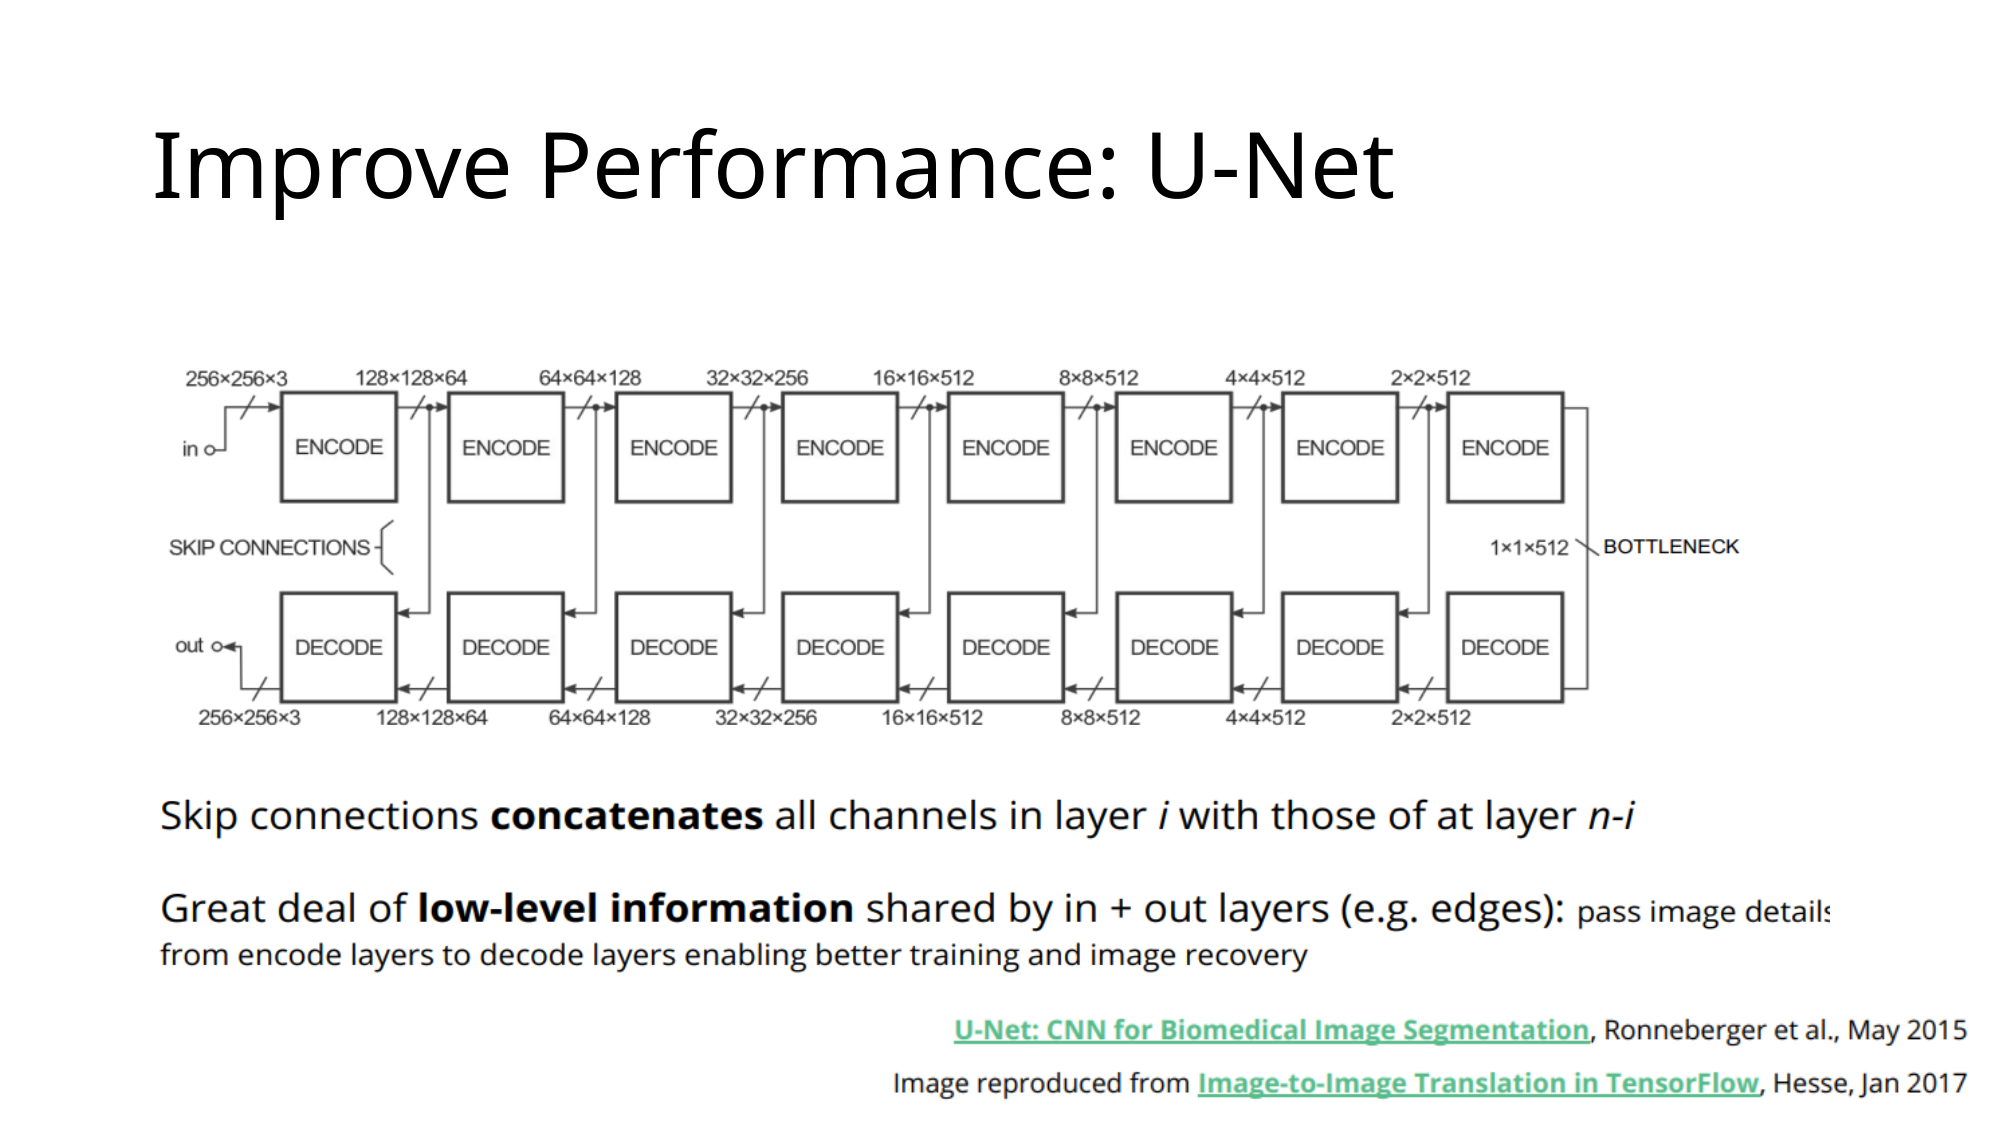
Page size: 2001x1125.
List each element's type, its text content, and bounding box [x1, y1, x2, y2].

picture [876, 1002, 1997, 1110]
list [157, 345, 1830, 988]
title Improve Performance: U-Net [137, 59, 1863, 278]
